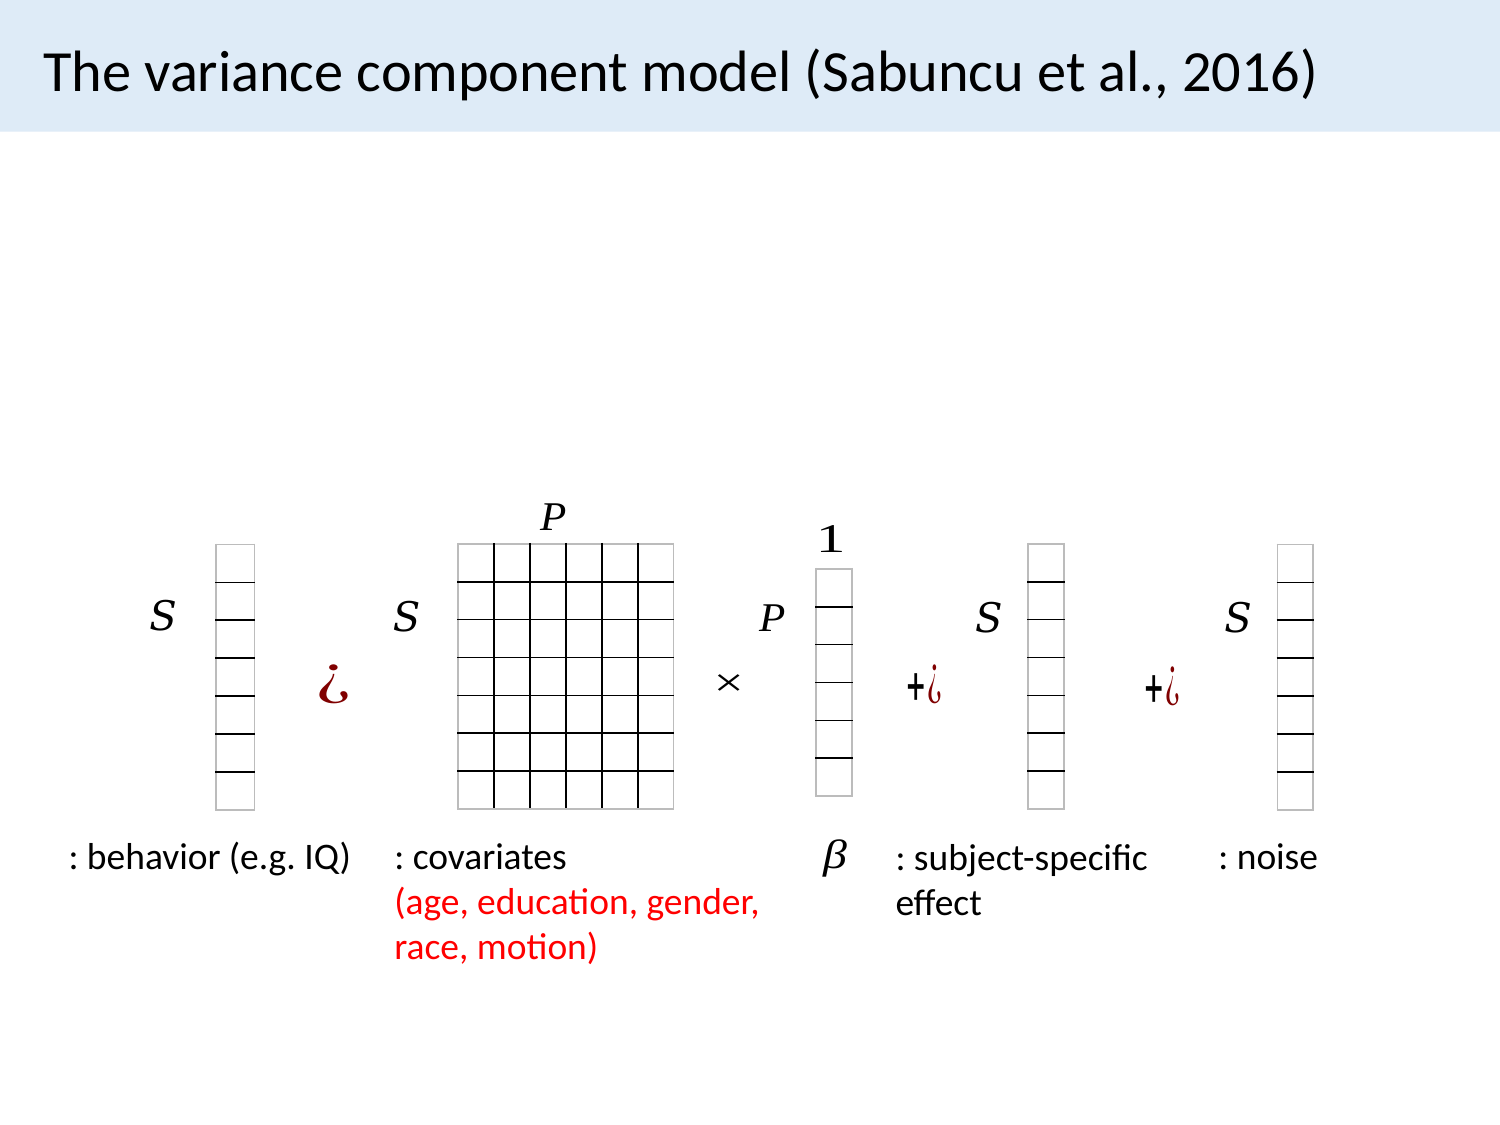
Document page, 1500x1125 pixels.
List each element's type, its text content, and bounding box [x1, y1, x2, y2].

table_cell [1029, 696, 1063, 732]
table_cell [603, 734, 637, 770]
table_cell [567, 583, 601, 619]
table_header [531, 545, 565, 581]
text_box [0, 0, 1500, 133]
table_cell [495, 734, 529, 770]
table_cell [817, 645, 851, 682]
table_cell [531, 772, 565, 808]
table_cell [217, 583, 254, 619]
text_box The variance component model (Sabuncu et al., 2016) [28, 25, 1408, 156]
table_cell [1278, 583, 1312, 619]
table_cell [495, 658, 529, 695]
table_cell [817, 759, 851, 795]
table_header [1029, 545, 1063, 581]
table_cell [817, 683, 851, 720]
table_cell [1278, 697, 1312, 733]
table_cell [1029, 620, 1063, 657]
table_cell [639, 620, 673, 657]
table_header [217, 545, 254, 582]
table_cell [531, 734, 565, 770]
table_cell [217, 697, 254, 733]
table_header [567, 545, 601, 581]
table_cell [567, 620, 601, 657]
table_cell [567, 696, 601, 732]
table_cell [567, 734, 601, 770]
table_cell [567, 658, 601, 695]
table_cell [639, 696, 673, 732]
table_cell [603, 620, 637, 657]
table_cell [1029, 772, 1063, 808]
table_cell [639, 583, 673, 619]
table_cell [639, 772, 673, 808]
table_cell [531, 696, 565, 732]
table_cell [1278, 621, 1312, 657]
table_cell [217, 659, 254, 695]
table_cell [459, 734, 493, 770]
table_cell [495, 772, 529, 808]
table_cell [217, 773, 254, 809]
table_cell [817, 608, 851, 644]
table_cell [1029, 734, 1063, 770]
table_cell [603, 583, 637, 619]
table_cell [1278, 659, 1312, 695]
table_cell [639, 658, 673, 695]
table_header [1278, 545, 1312, 582]
table_cell [1278, 773, 1312, 809]
table_cell [459, 658, 493, 695]
table_cell [459, 772, 493, 808]
table_cell [531, 658, 565, 695]
table_cell [603, 696, 637, 732]
table_header [817, 570, 851, 606]
table_header [459, 545, 493, 581]
table_header [495, 545, 529, 581]
table_cell [459, 620, 493, 657]
table_cell [495, 583, 529, 619]
table_header [603, 545, 637, 581]
table_cell [603, 658, 637, 695]
table_cell [603, 772, 637, 808]
table_cell [1029, 583, 1063, 619]
table_cell [459, 696, 493, 732]
table_cell [217, 735, 254, 771]
table_cell [1029, 658, 1063, 695]
table_cell [495, 696, 529, 732]
table_cell [531, 583, 565, 619]
table_cell [639, 734, 673, 770]
table_cell [531, 620, 565, 657]
table_cell [459, 583, 493, 619]
table_cell [1278, 735, 1312, 771]
table_cell [217, 621, 254, 657]
table_header [639, 545, 673, 581]
table_cell [817, 721, 851, 757]
table_cell [495, 620, 529, 657]
table_cell [567, 772, 601, 808]
